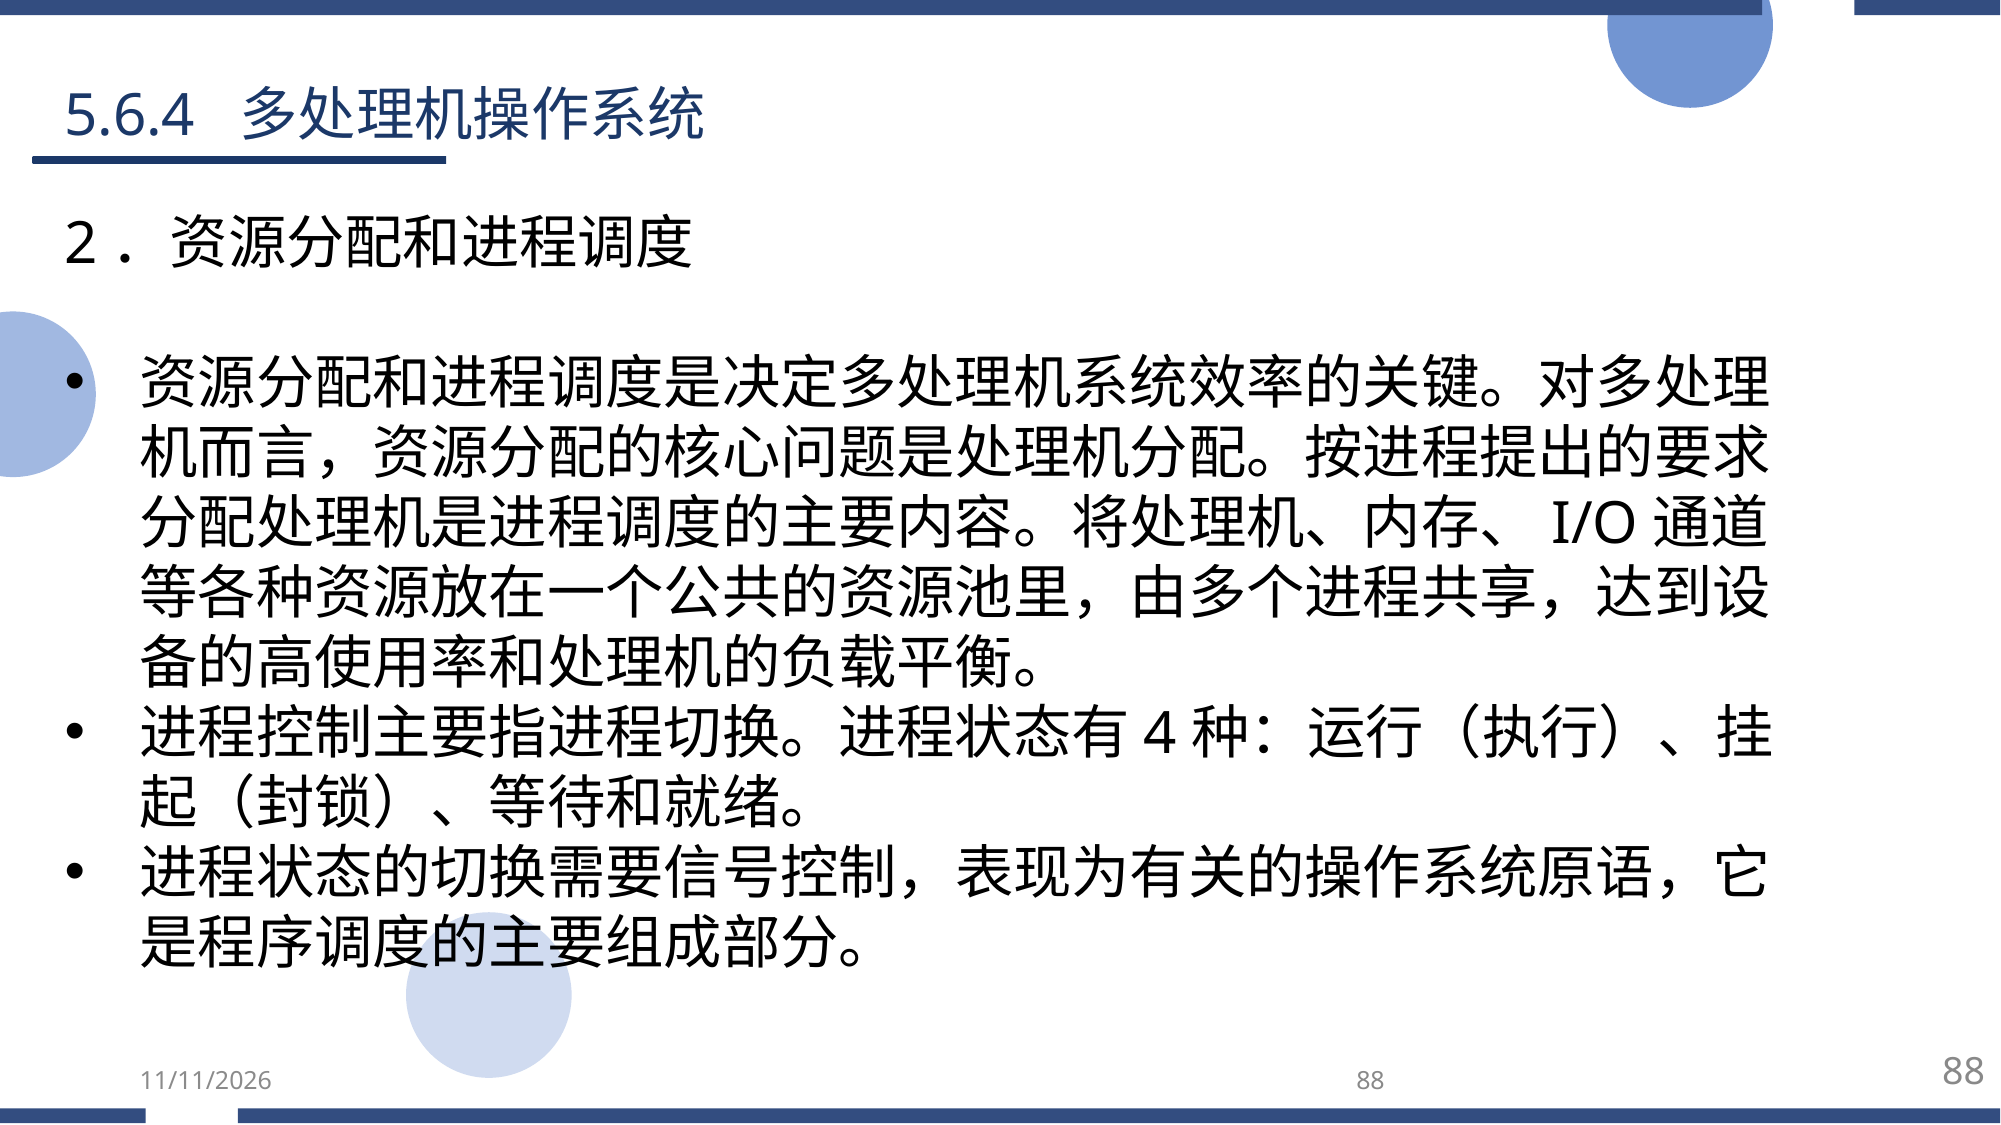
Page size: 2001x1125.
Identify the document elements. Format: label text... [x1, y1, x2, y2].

text_box 2022/3/5 [124, 1043, 438, 1119]
slide_number 88 [1550, 1042, 2000, 1103]
text_box 2．资源分配和进程调度 资源分配和进程调度是决定多处理机系统效率的关键。对多处理机而言，资源分配的核心问题是处理机分配。按进程提出的要求分配处理机是进程调度的主要内容。将处理机、内存、I/O通道等各种资源放在一个公共的资源池里，由多个进程共享，达到设备的高使用率和处理机的负载平衡。 进程控制主要指进程切换。进程状态有4种：运行（执行）、挂起（封锁）、等待和就绪。 进程状态的切换需要信号控制，表现为有关的操作系统原语，它是程序调度的主要组成部分。 [49, 197, 1836, 983]
slide_number [0, 1042, 450, 1103]
text_box 5.6.4 多处理机操作系统 [49, 73, 1046, 159]
text_box 88 [1087, 1043, 1400, 1119]
